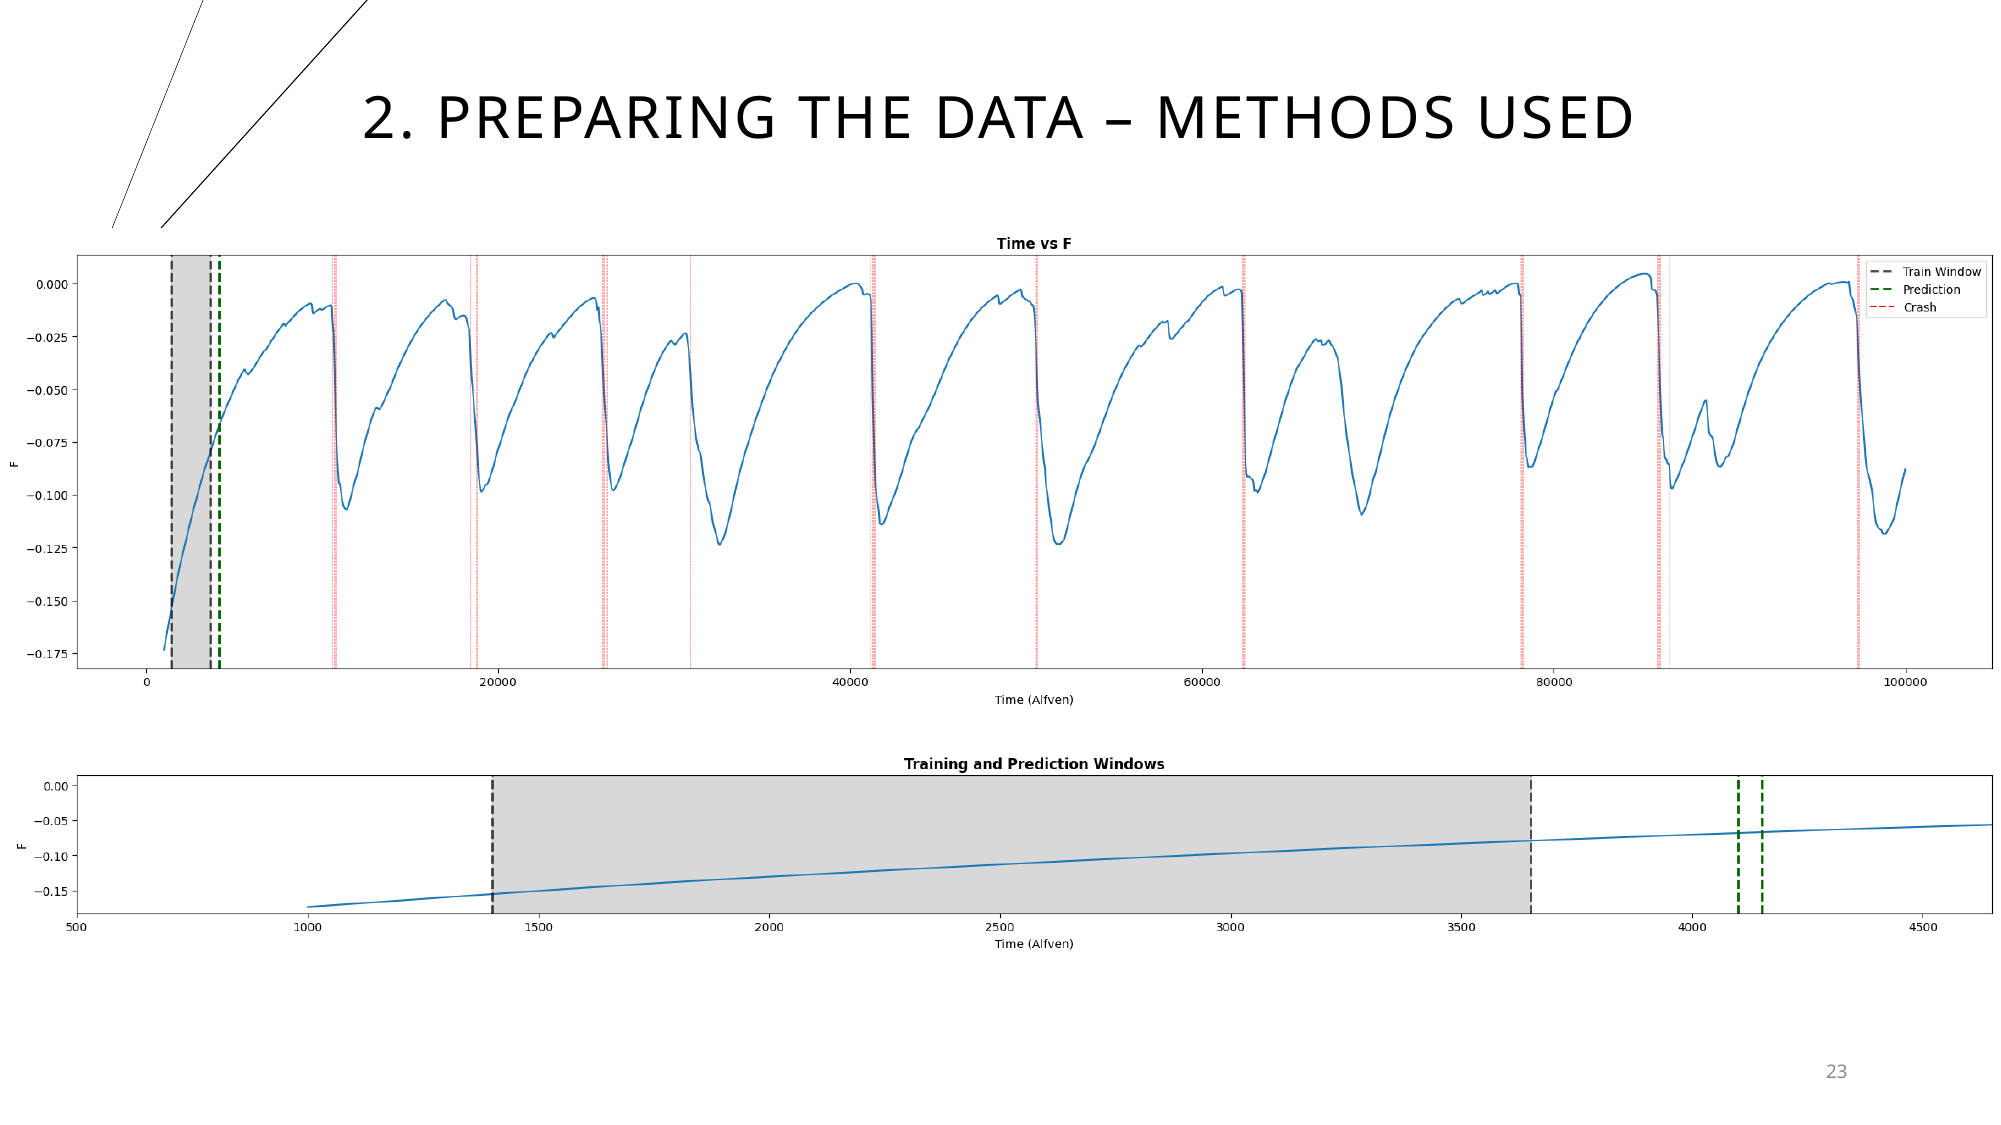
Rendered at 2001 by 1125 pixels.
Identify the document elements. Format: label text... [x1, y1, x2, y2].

title 2. Preparing the data – methods used [309, 11, 1691, 228]
slide_number 23 [1412, 1042, 1863, 1103]
picture [0, 228, 2000, 958]
